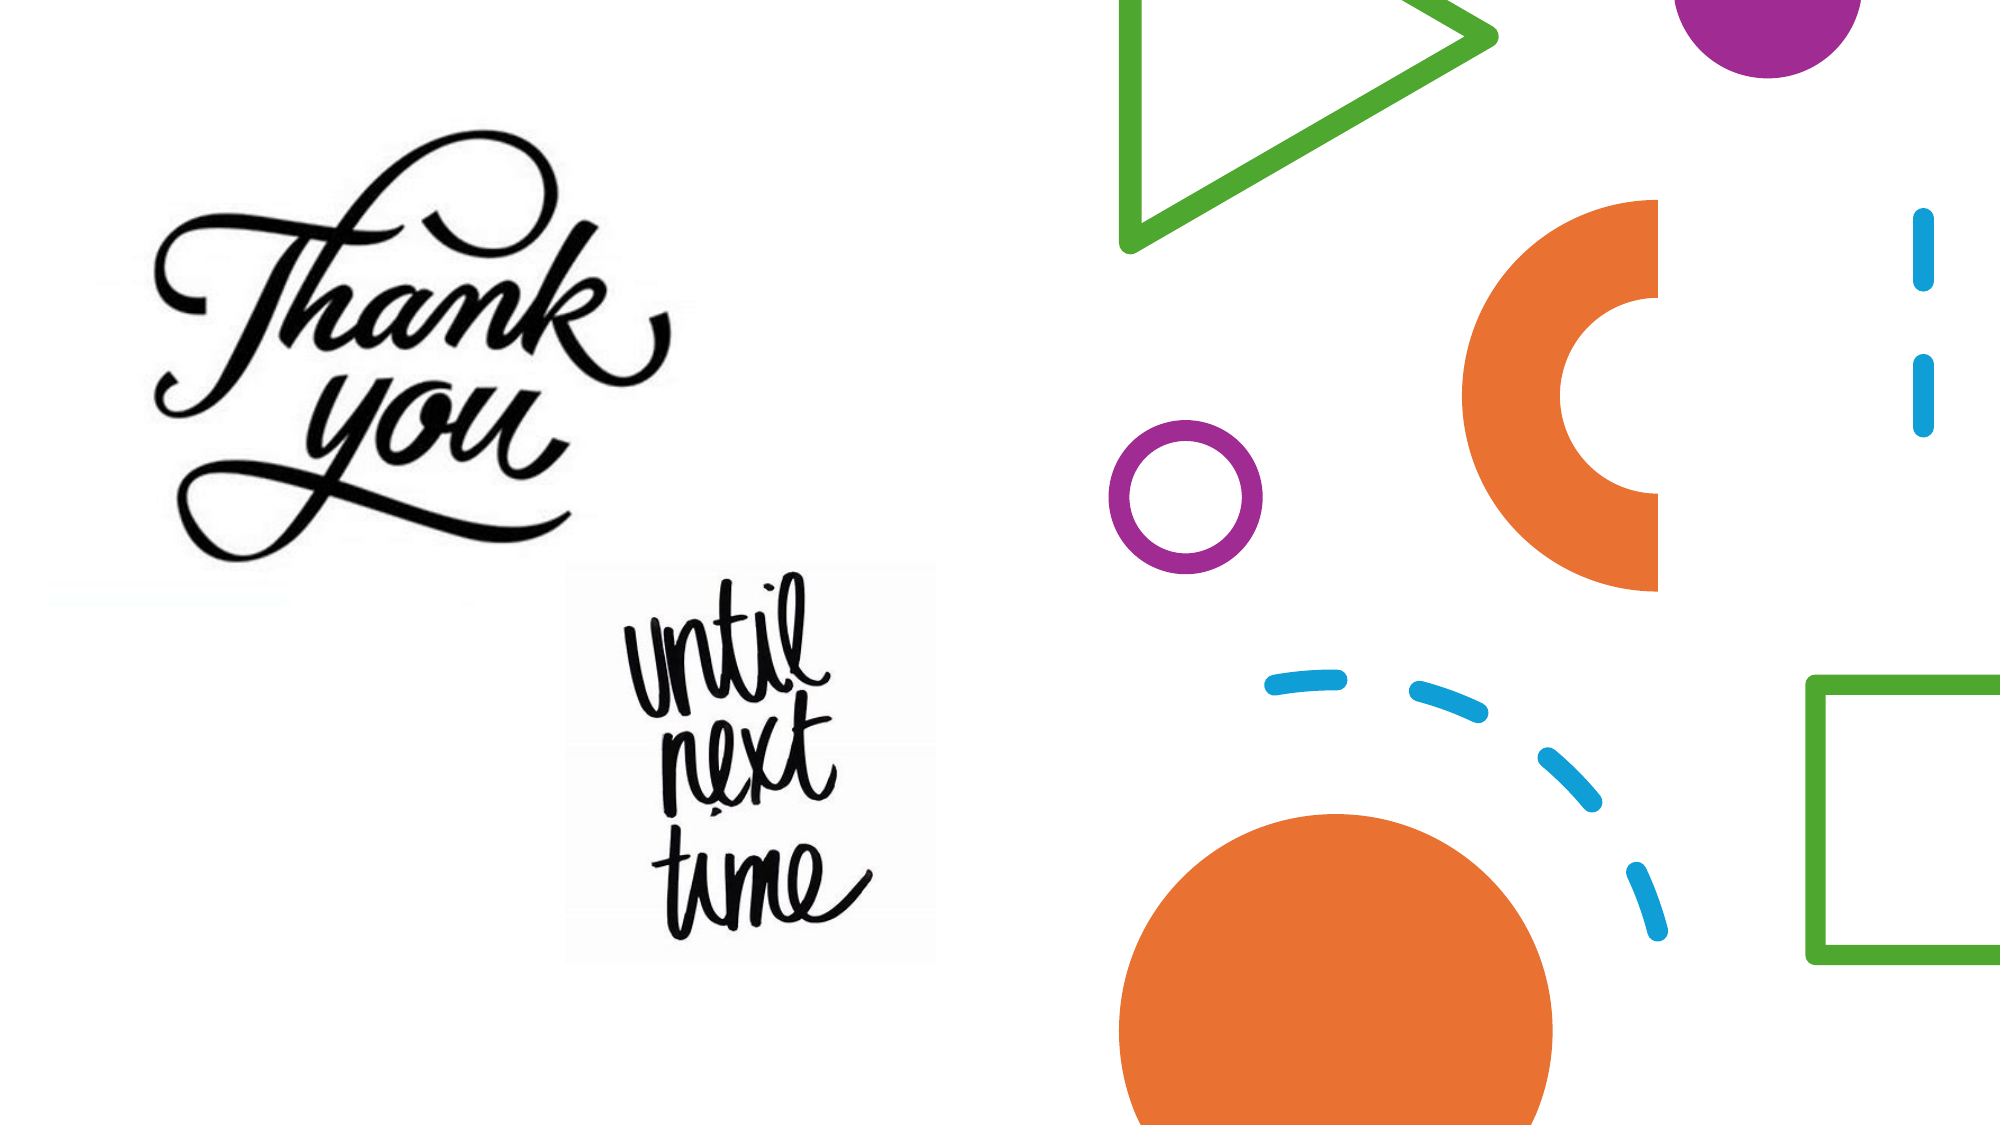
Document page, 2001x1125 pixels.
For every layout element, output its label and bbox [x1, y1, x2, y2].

text_box [1117, 428, 1254, 566]
text_box [1460, 198, 1660, 594]
picture [565, 560, 937, 966]
text_box [1673, 0, 1863, 80]
text_box [0, 0, 2000, 1125]
text_box [1273, 678, 1665, 977]
list [47, 93, 765, 606]
text_box [1118, 0, 1499, 255]
text_box [1805, 674, 2000, 966]
text_box [1117, 812, 1555, 1125]
